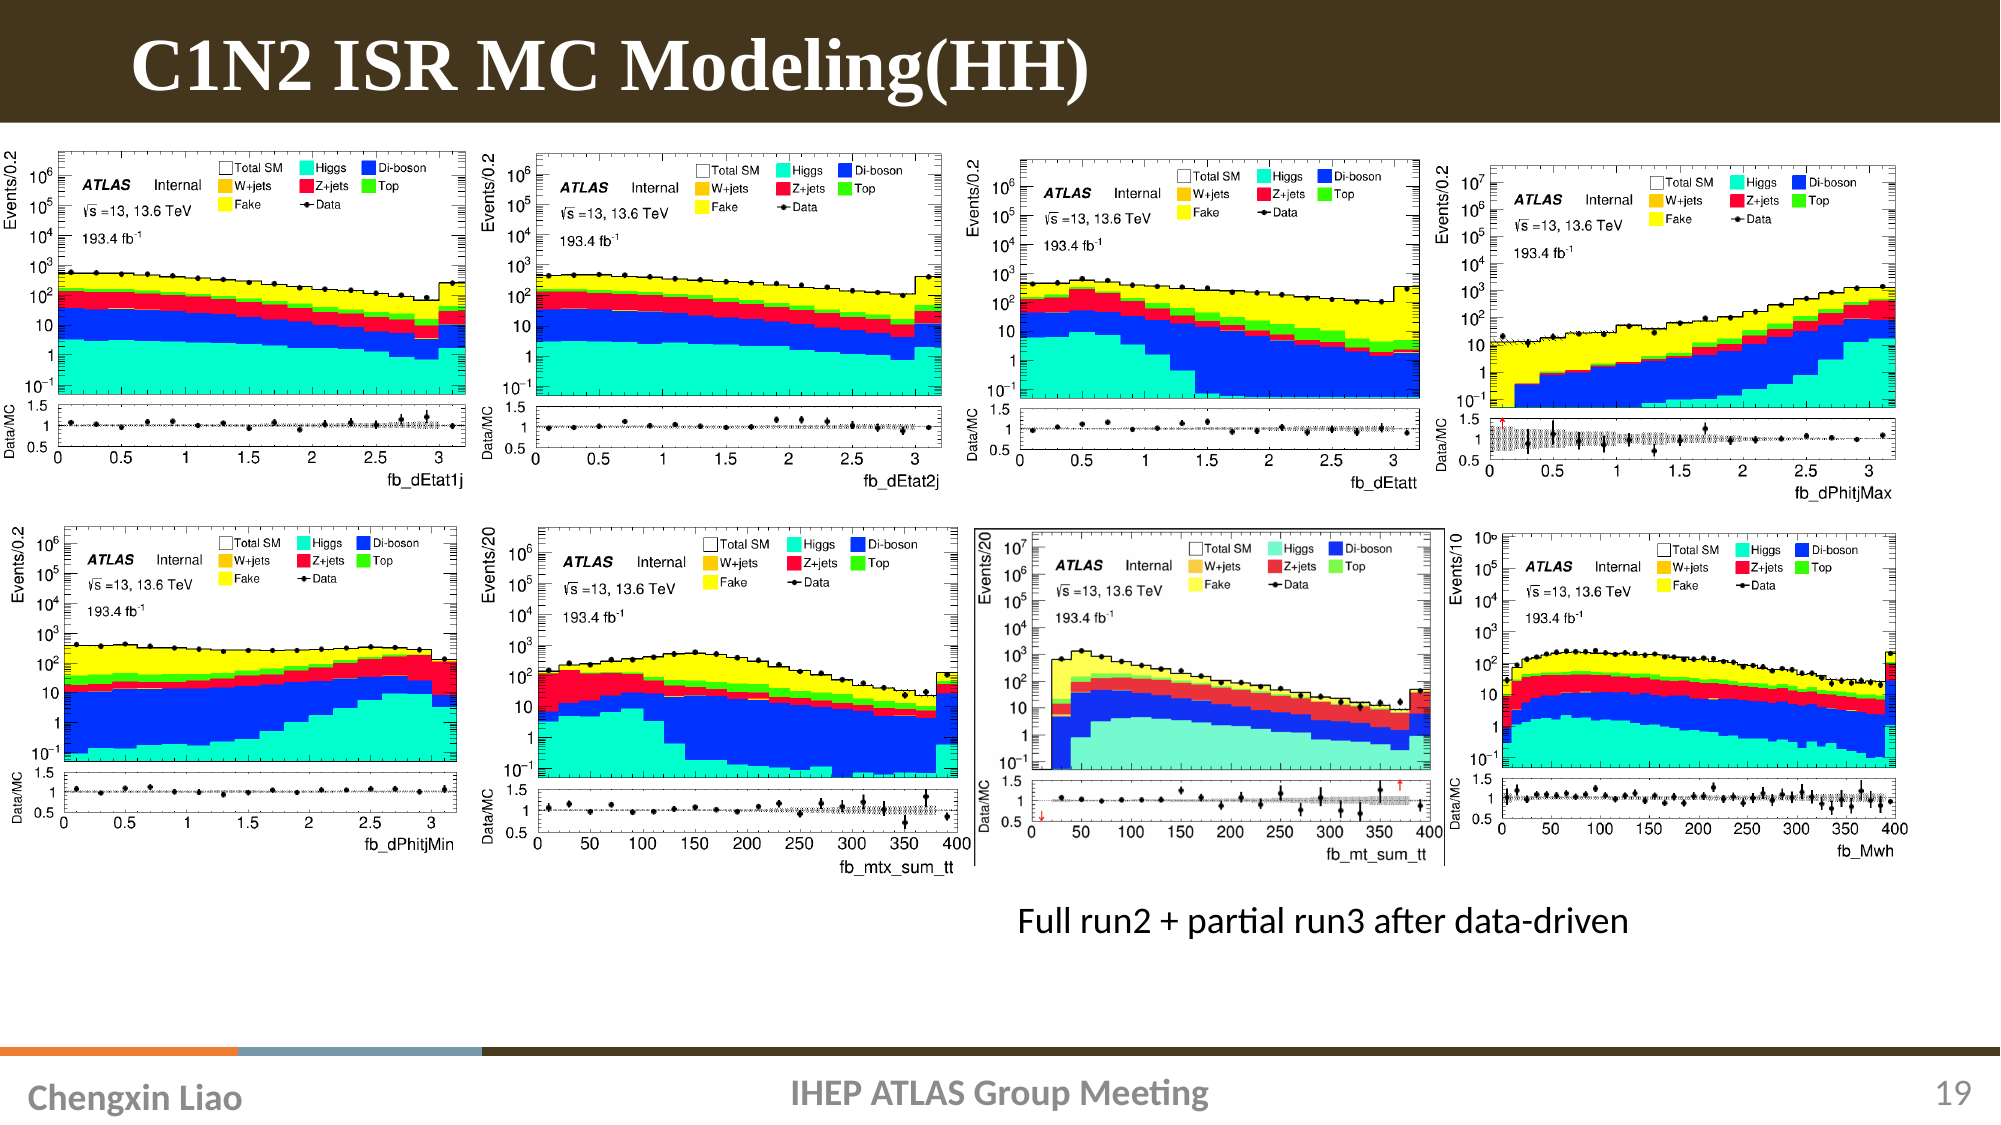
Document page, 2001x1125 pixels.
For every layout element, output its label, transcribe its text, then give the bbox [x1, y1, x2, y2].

picture [8, 524, 470, 857]
list C1N2 ISR MC Modeling(HH) [115, 17, 1411, 105]
picture [974, 528, 1445, 866]
picture [1446, 531, 1909, 864]
text_box Full run2 + partial run3 after data-driven [1002, 888, 1645, 948]
picture [0, 148, 955, 495]
picture [478, 524, 972, 880]
slide_number Chengxin Liao [12, 1065, 463, 1125]
footer IHEP ATLAS Group Meeting [662, 1060, 1338, 1121]
picture [963, 157, 1909, 506]
slide_number 19 [1537, 1060, 1988, 1121]
